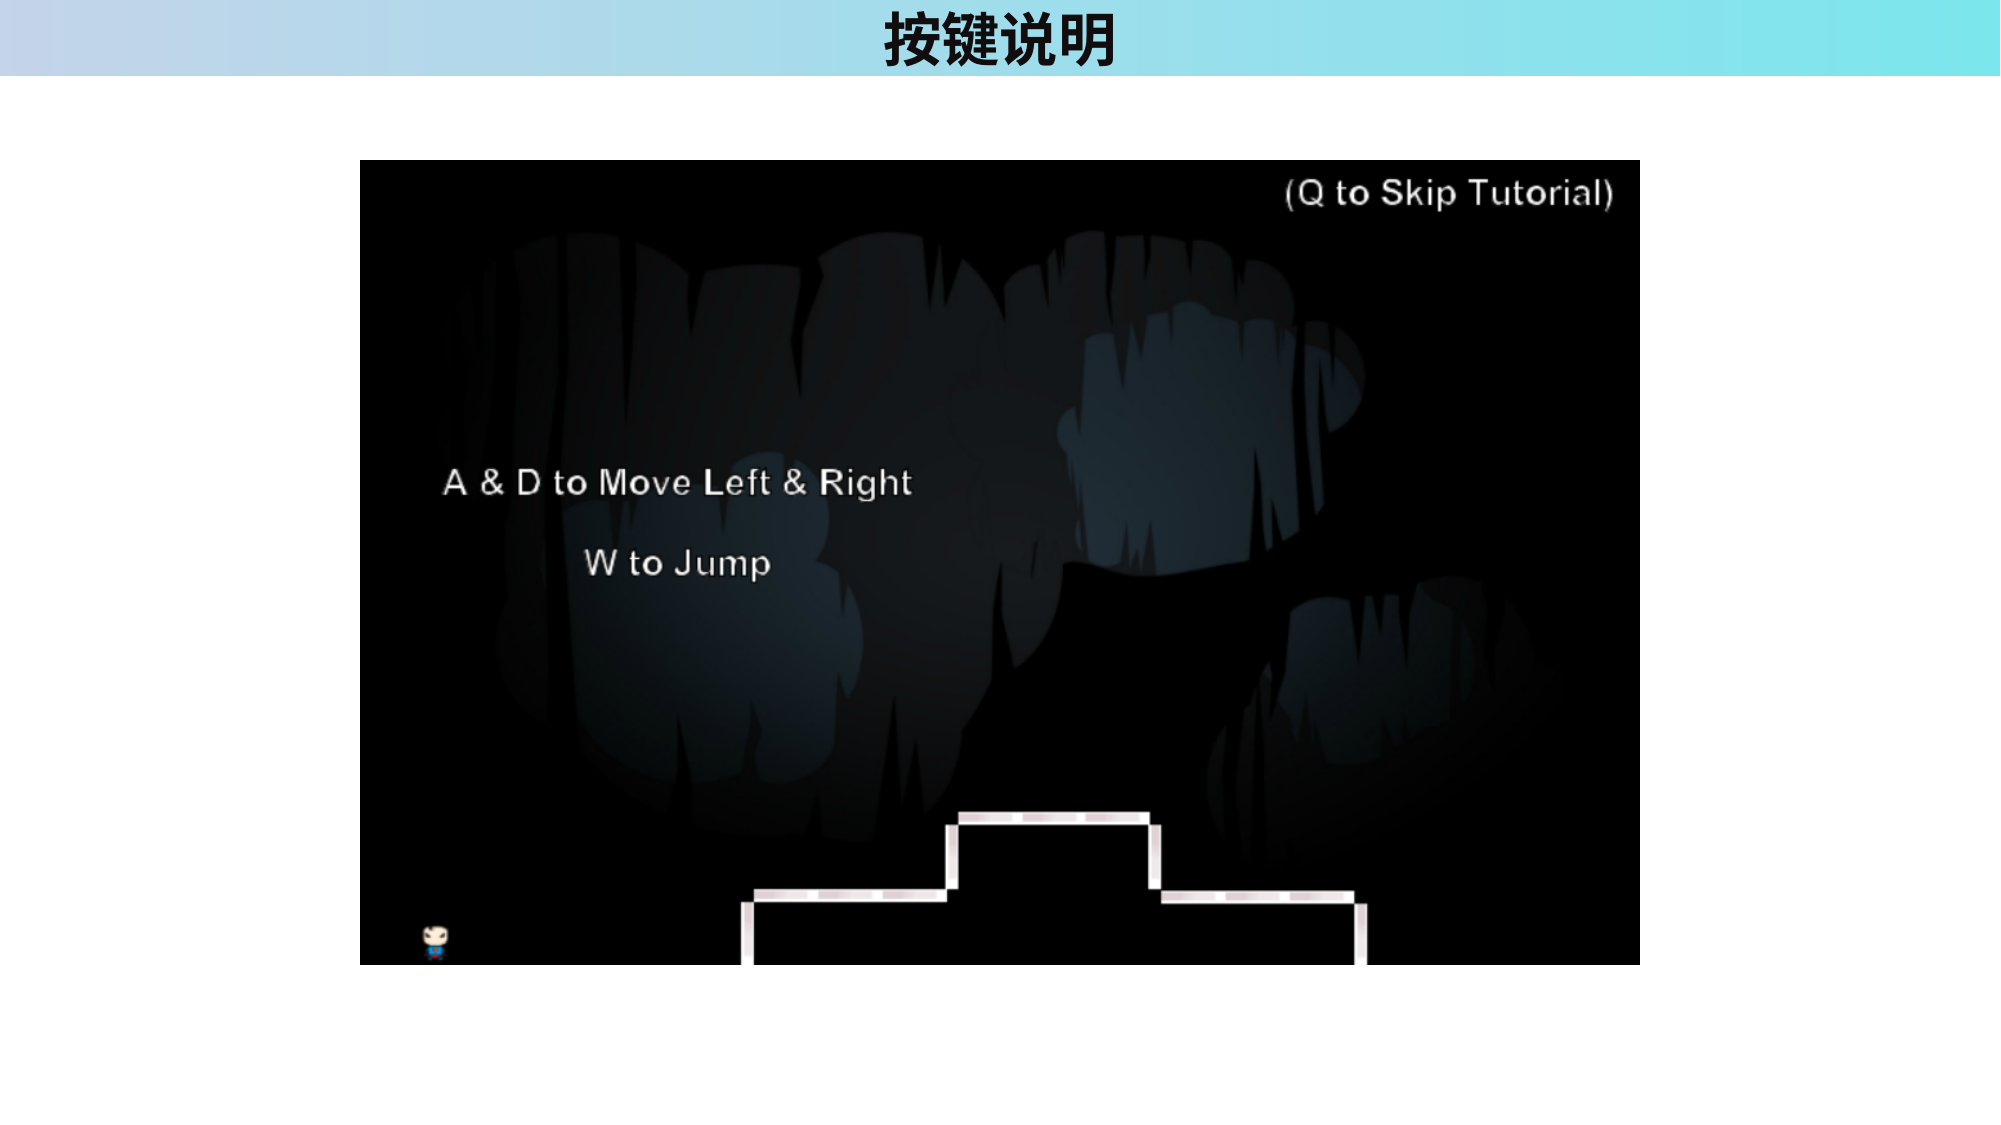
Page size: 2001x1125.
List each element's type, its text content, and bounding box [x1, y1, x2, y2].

text_box [0, 0, 661, 76]
text_box 按键说明 [661, 0, 1339, 81]
text_box [1339, 0, 2000, 76]
picture [360, 160, 1640, 965]
